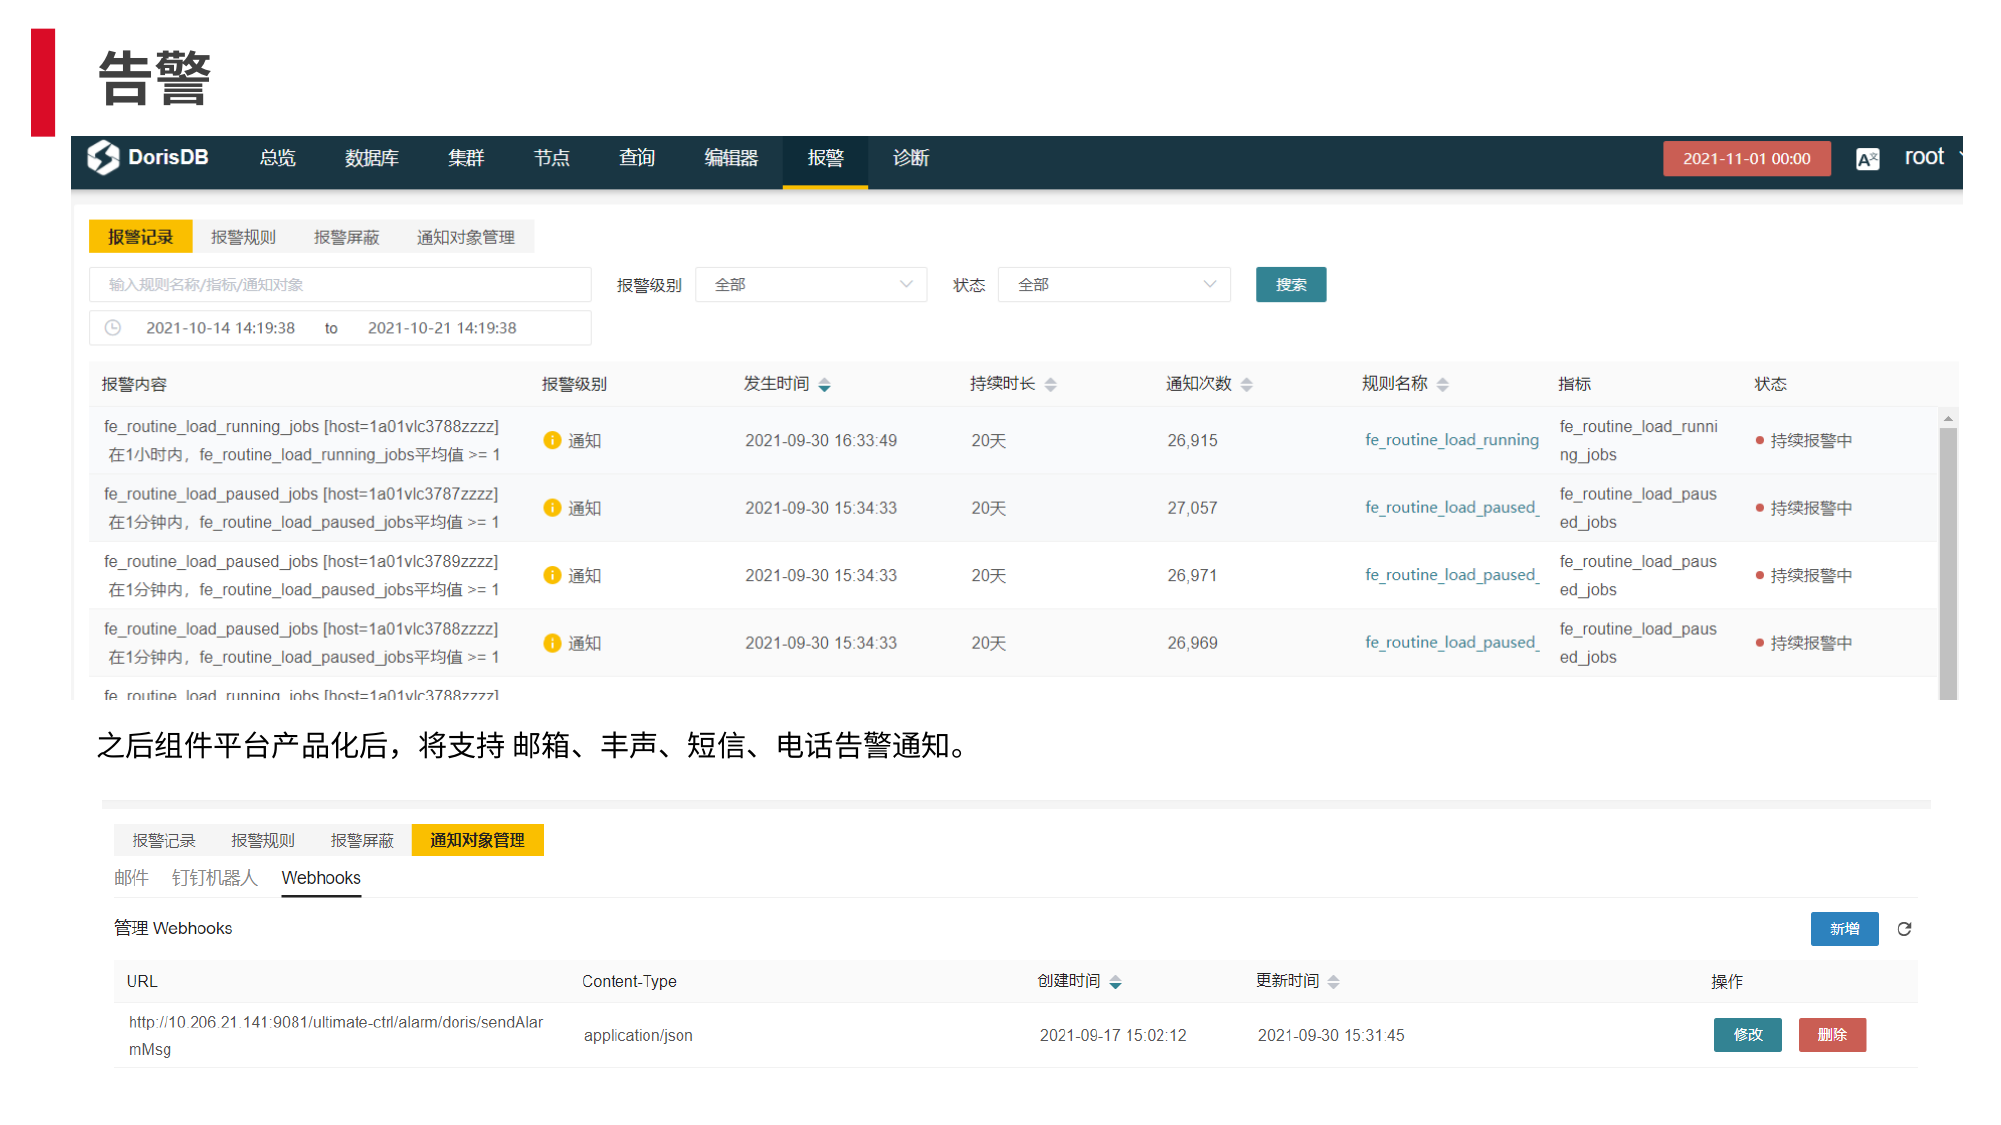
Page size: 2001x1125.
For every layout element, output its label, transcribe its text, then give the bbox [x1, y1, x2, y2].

picture [71, 136, 1963, 700]
title 告警 [81, 26, 1807, 136]
picture [102, 800, 1931, 1125]
text_box 之后组件平台产品化后，将支持 邮箱、丰声、短信、电话告警通知。 [81, 719, 1093, 770]
